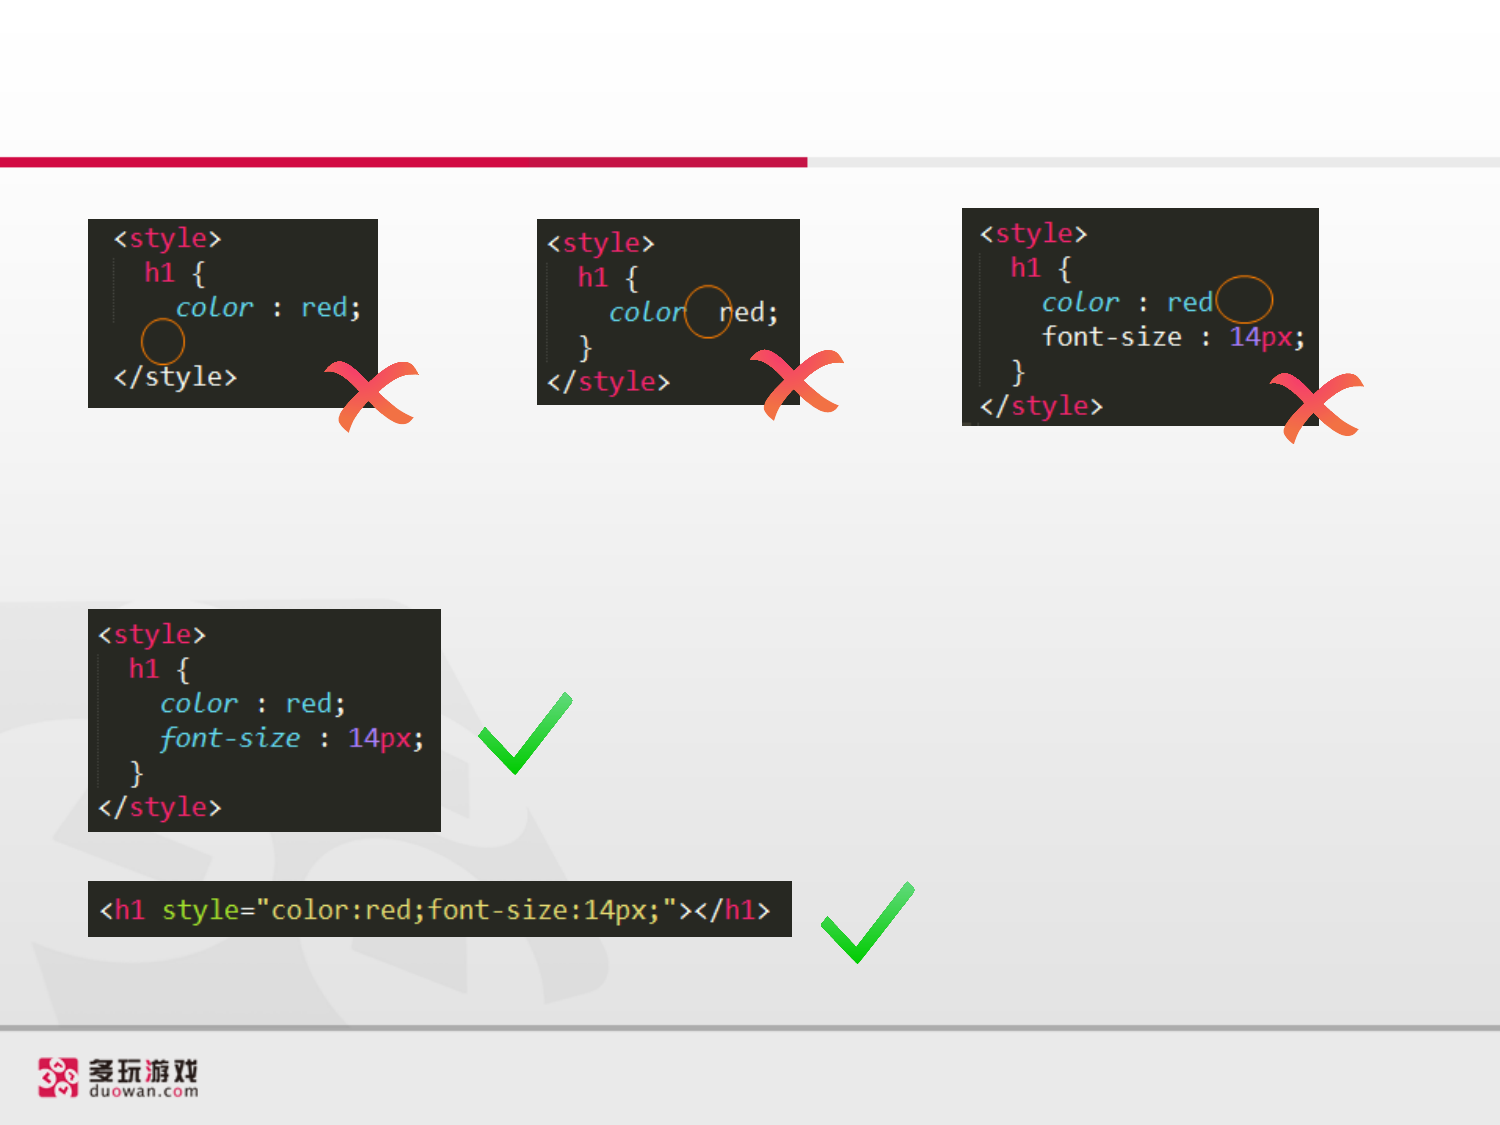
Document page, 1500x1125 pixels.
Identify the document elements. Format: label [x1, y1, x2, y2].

text_box [820, 881, 916, 965]
picture [0, 0, 1500, 1125]
text_box [1283, 426, 1303, 445]
text_box [1319, 373, 1365, 436]
text_box [801, 350, 845, 413]
text_box [478, 692, 573, 776]
text_box [338, 408, 362, 433]
text_box [375, 362, 420, 425]
text_box [763, 405, 781, 421]
